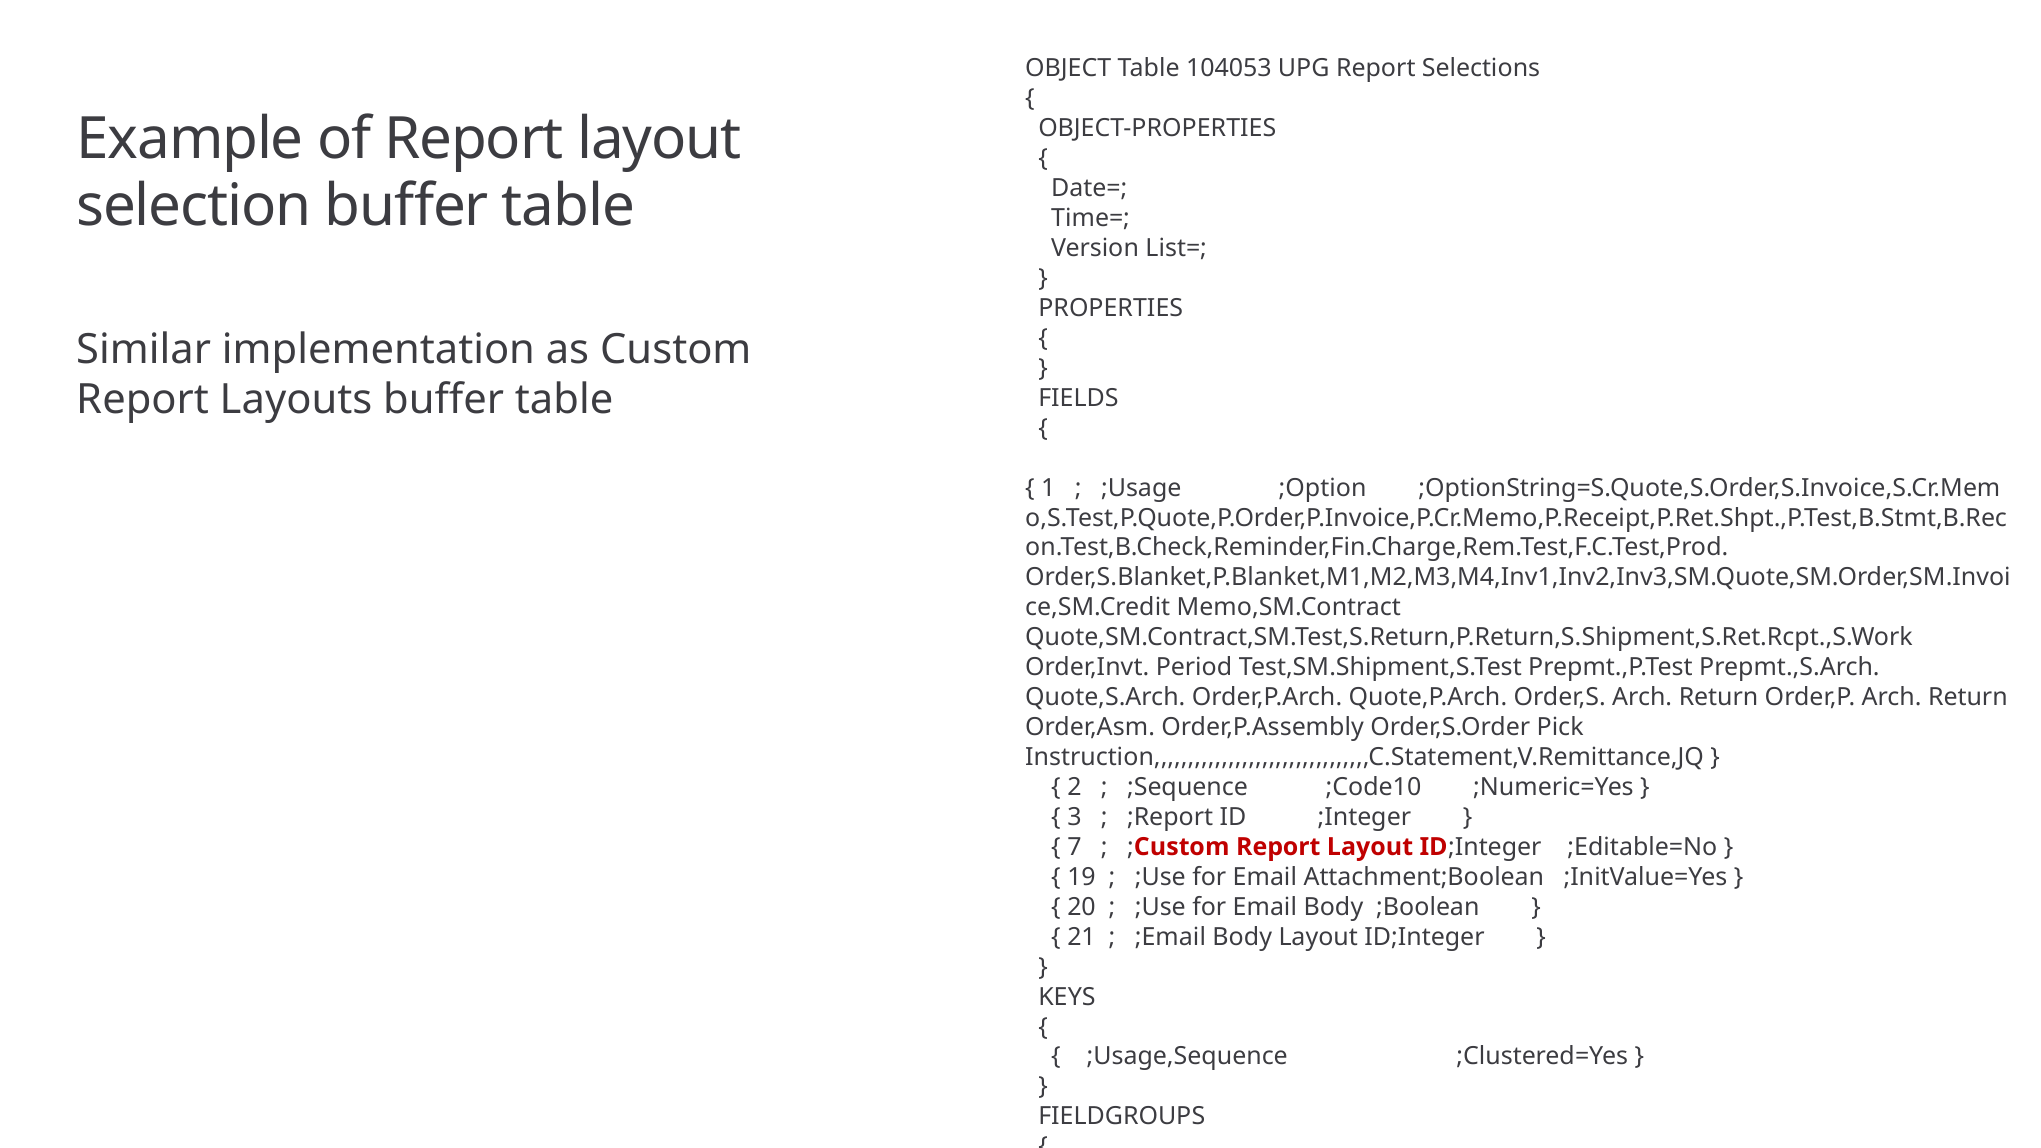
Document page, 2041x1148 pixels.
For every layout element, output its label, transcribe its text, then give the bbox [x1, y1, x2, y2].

list Similar implementation as Custom Report Layouts buffer table [76, 321, 819, 447]
text_box OBJECT Table 104053 UPG Report Selections { OBJECT-PROPERTIES { Date=; Time=; Version List=; } PROPERTIES { } FIELDS { { 1 ; ;Usage ;Option ;OptionString=S.Quote,S.Order,S.Invoice,S.Cr.Memo,S.Test,P.Quote,P.Order,P.Invoice,P.Cr.Memo,P.Receipt,P.Ret.Shpt.,P.Test,B.Stmt,B.Recon.Test,B.Check,Reminder,Fin.Charge,Rem.Test,F.C.Test,Prod. Order,S.Blanket,P.Blanket,M1,M2,M3,M4,Inv1,Inv2,Inv3,SM.Quote,SM.Order,SM.Invoice,SM.Credit Memo,SM.Contract Quote,SM.Contract,SM.Test,S.Return,P.Return,S.Shipment,S.Ret.Rcpt.,S.Work Order,Invt. Period Test,SM.Shipment,S.Test Prepmt.,P.Test Prepmt.,S.Arch. Quote,S.Arch. Order,P.Arch. Quote,P.Arch. Order,S. Arch. Return Order,P. Arch. Return Order,Asm. Order,P.Assembly Order,S.Order Pick Instruction,,,,,,,,,,,,,,,,,,,,,,,,,,,,,,,,C.Statement,V.Remittance,JQ } { 2 ; ;Sequence ;Code10 ;Numeric=Yes } { 3 ; ;Report ID ;Integer } { 7 ; ;Custom Report Layout ID;Integer ;Editable=No } { 19 ; ;Use for Email Attachment;Boolean ;InitValue=Yes } { 20 ; ;Use for Email Body ;Boolean } { 21 ; ;Email Body Layout ID;Integer } } KEYS { { ;Usage,Sequence ;Clustered=Yes } } FIELDGROUPS { } CODE { BEGIN END. } } [1010, 44, 2031, 1148]
title Example of Report layout selection buffer table [76, 103, 974, 172]
